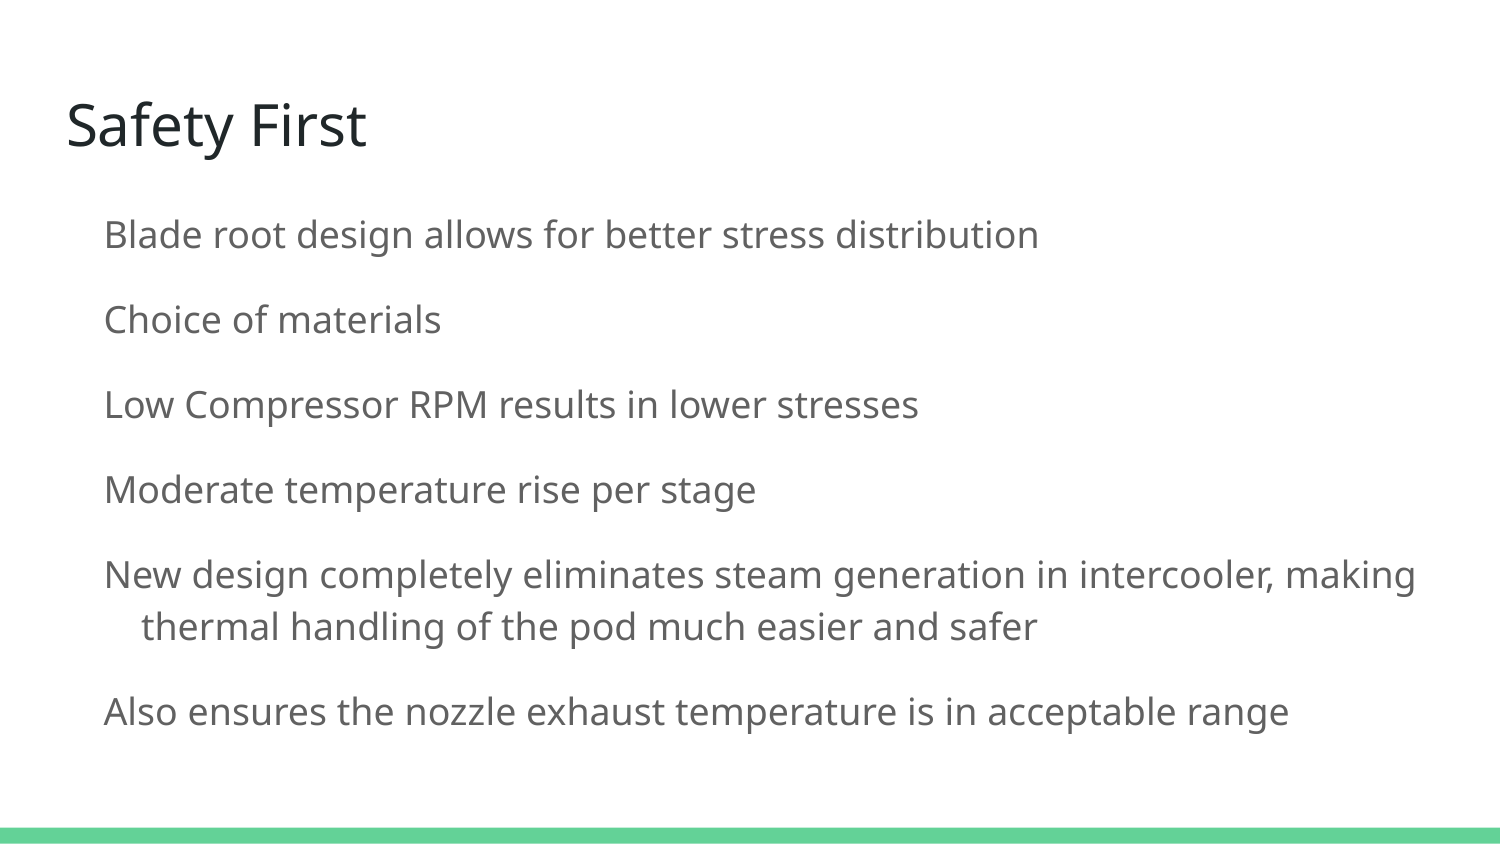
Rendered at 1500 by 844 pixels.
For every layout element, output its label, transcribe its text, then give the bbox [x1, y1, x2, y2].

list Blade root design allows for better stress distribution Choice of materials Low Compressor RPM results in lower stresses Moderate temperature rise per stage New design completely eliminates steam generation in intercooler, making thermal handling of the pod much easier and safer Also ensures the nozzle exhaust temperature is in acceptable range [51, 189, 1449, 750]
title Safety First [51, 72, 1449, 167]
